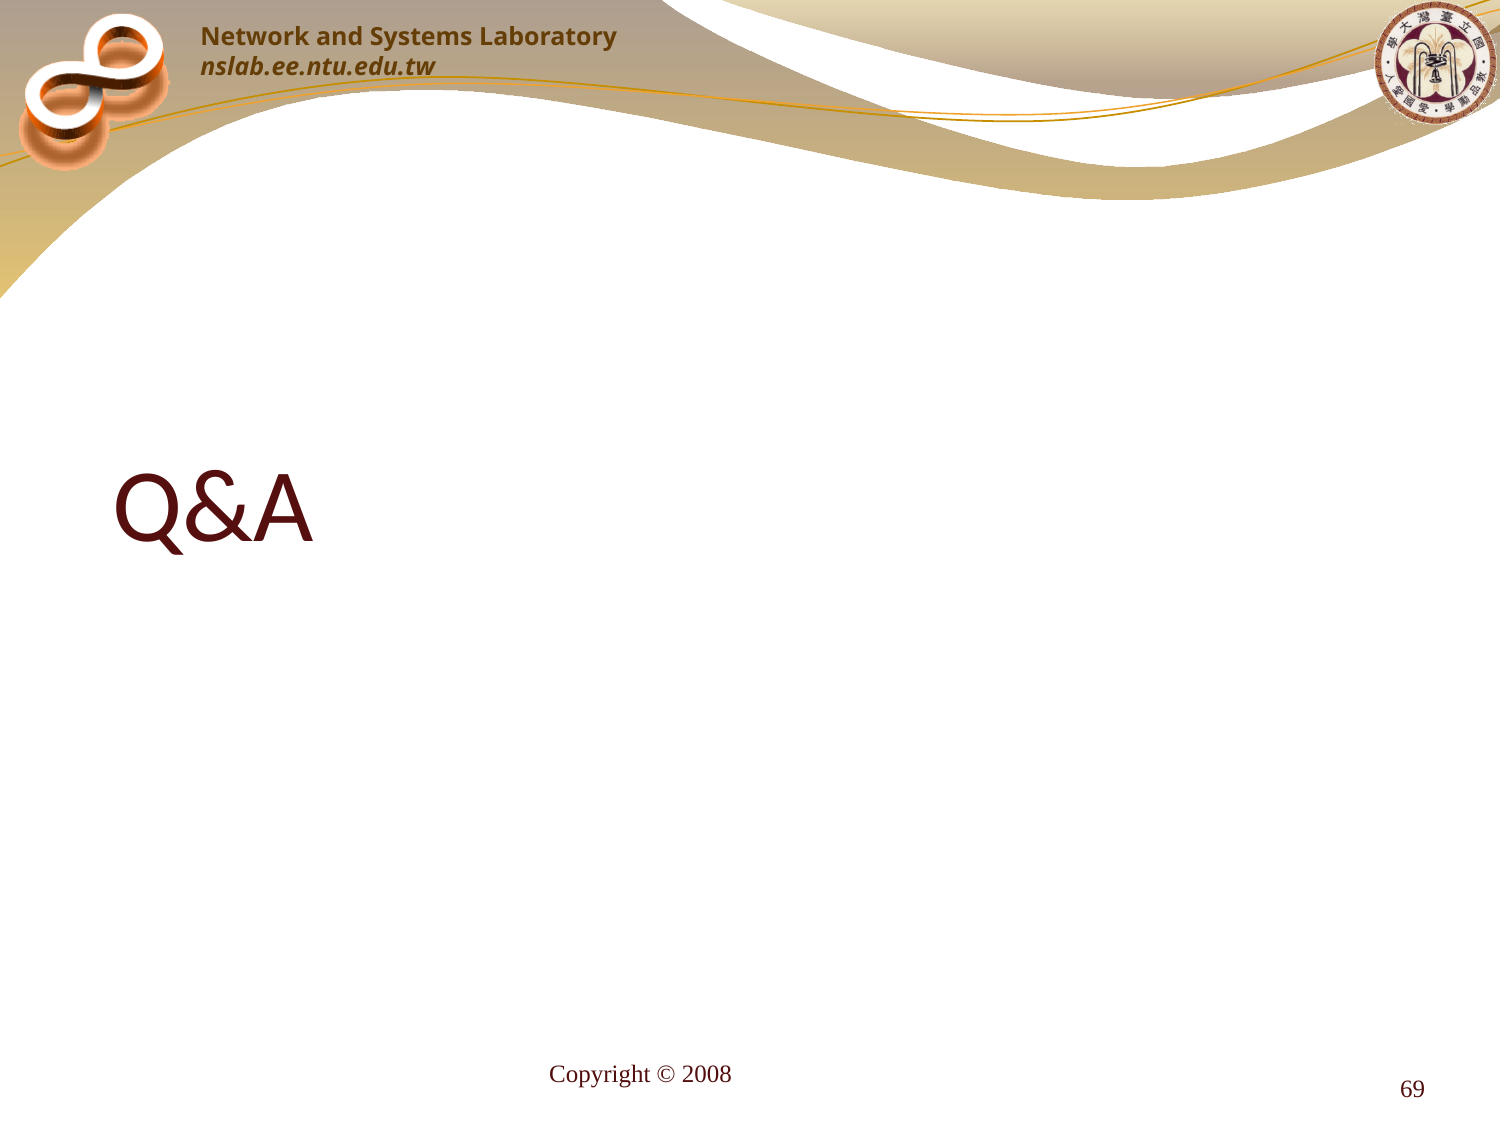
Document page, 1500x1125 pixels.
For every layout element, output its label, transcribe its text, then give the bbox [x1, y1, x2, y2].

slide_number 69 [1299, 1042, 1425, 1103]
title Q&A [112, 375, 1388, 563]
picture [0, 0, 188, 177]
picture [1371, 0, 1500, 125]
footer Copyright © 2008 [548, 1042, 1100, 1103]
